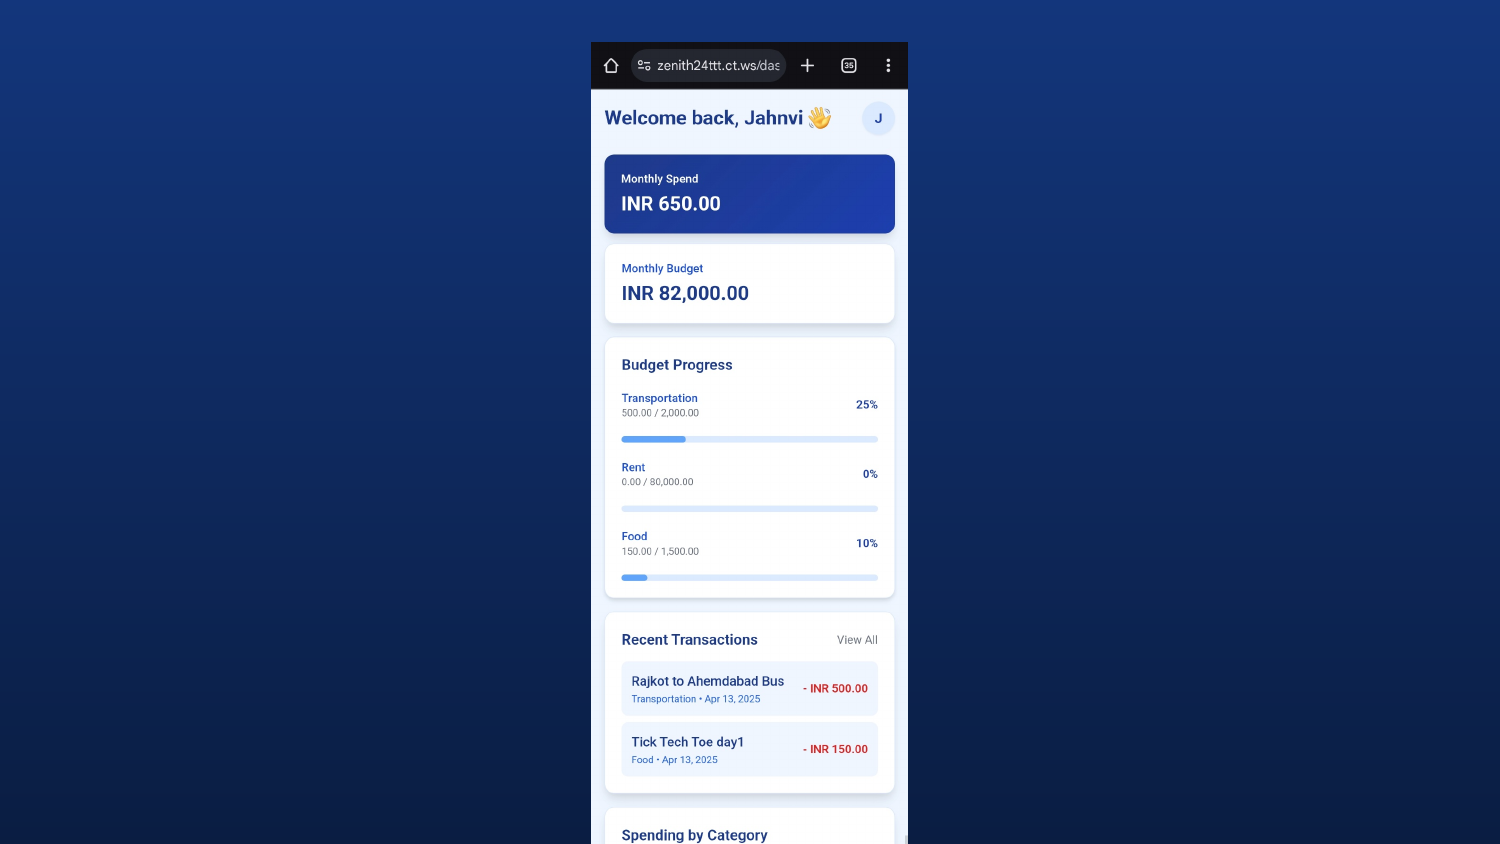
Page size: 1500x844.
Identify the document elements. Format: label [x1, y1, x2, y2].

picture [591, 42, 909, 844]
